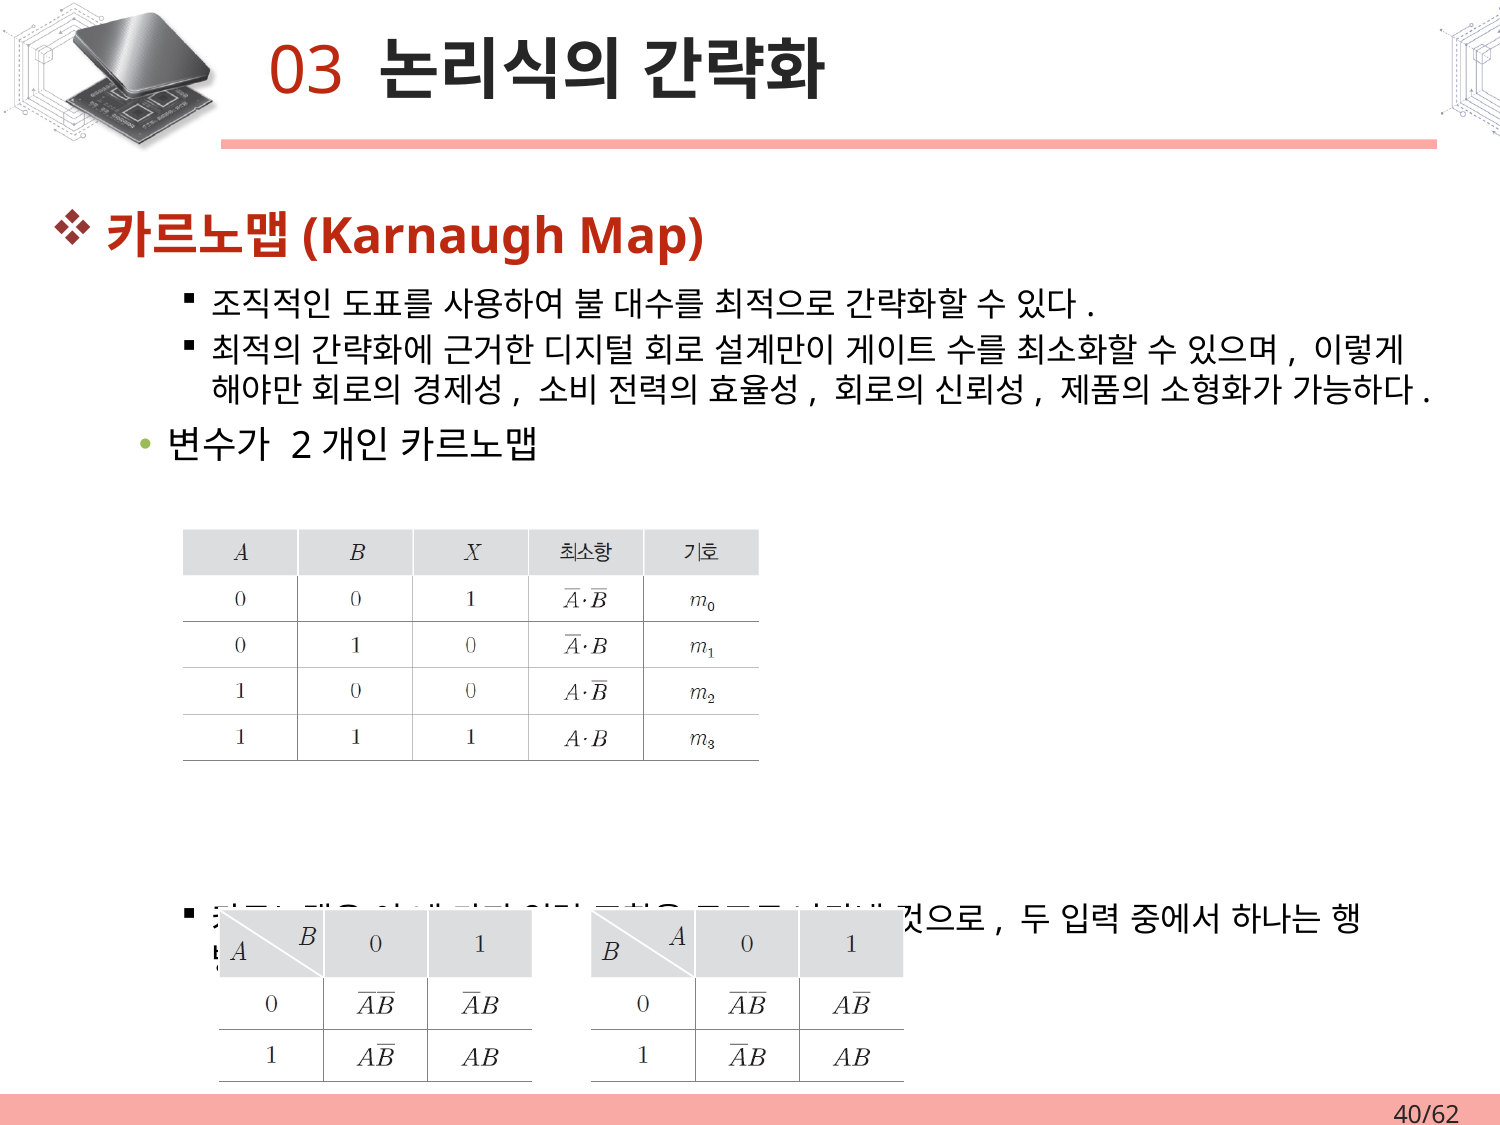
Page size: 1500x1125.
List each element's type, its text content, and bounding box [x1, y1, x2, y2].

list 카르노맵(Karnaugh Map) 조직적인 도표를 사용하여 불 대수를 최적으로 간략화할 수 있다. 최적의 간략화에 근거한 디지털 회로 설계만이 게이트 수를 최소화할 수 있으며, 이렇게 해야만 회로의 경제성, 소비 전력의 효율성, 회로의 신뢰성, 제품의 소형화가 가능하다. 변수가 2개인 카르노맵 카르노맵은 이 네 가지 입력 조합을 도표로 나타낸 것으로, 두 입력 중에서 하나는 행 방향으로, 하나는 열 방향으로 배치한다. [35, 196, 1465, 1079]
picture [1437, 0, 1500, 154]
picture [181, 526, 761, 762]
picture [218, 907, 906, 1084]
text_box 03 논리식의 간략화 [253, 19, 1414, 115]
picture [0, 1, 221, 156]
